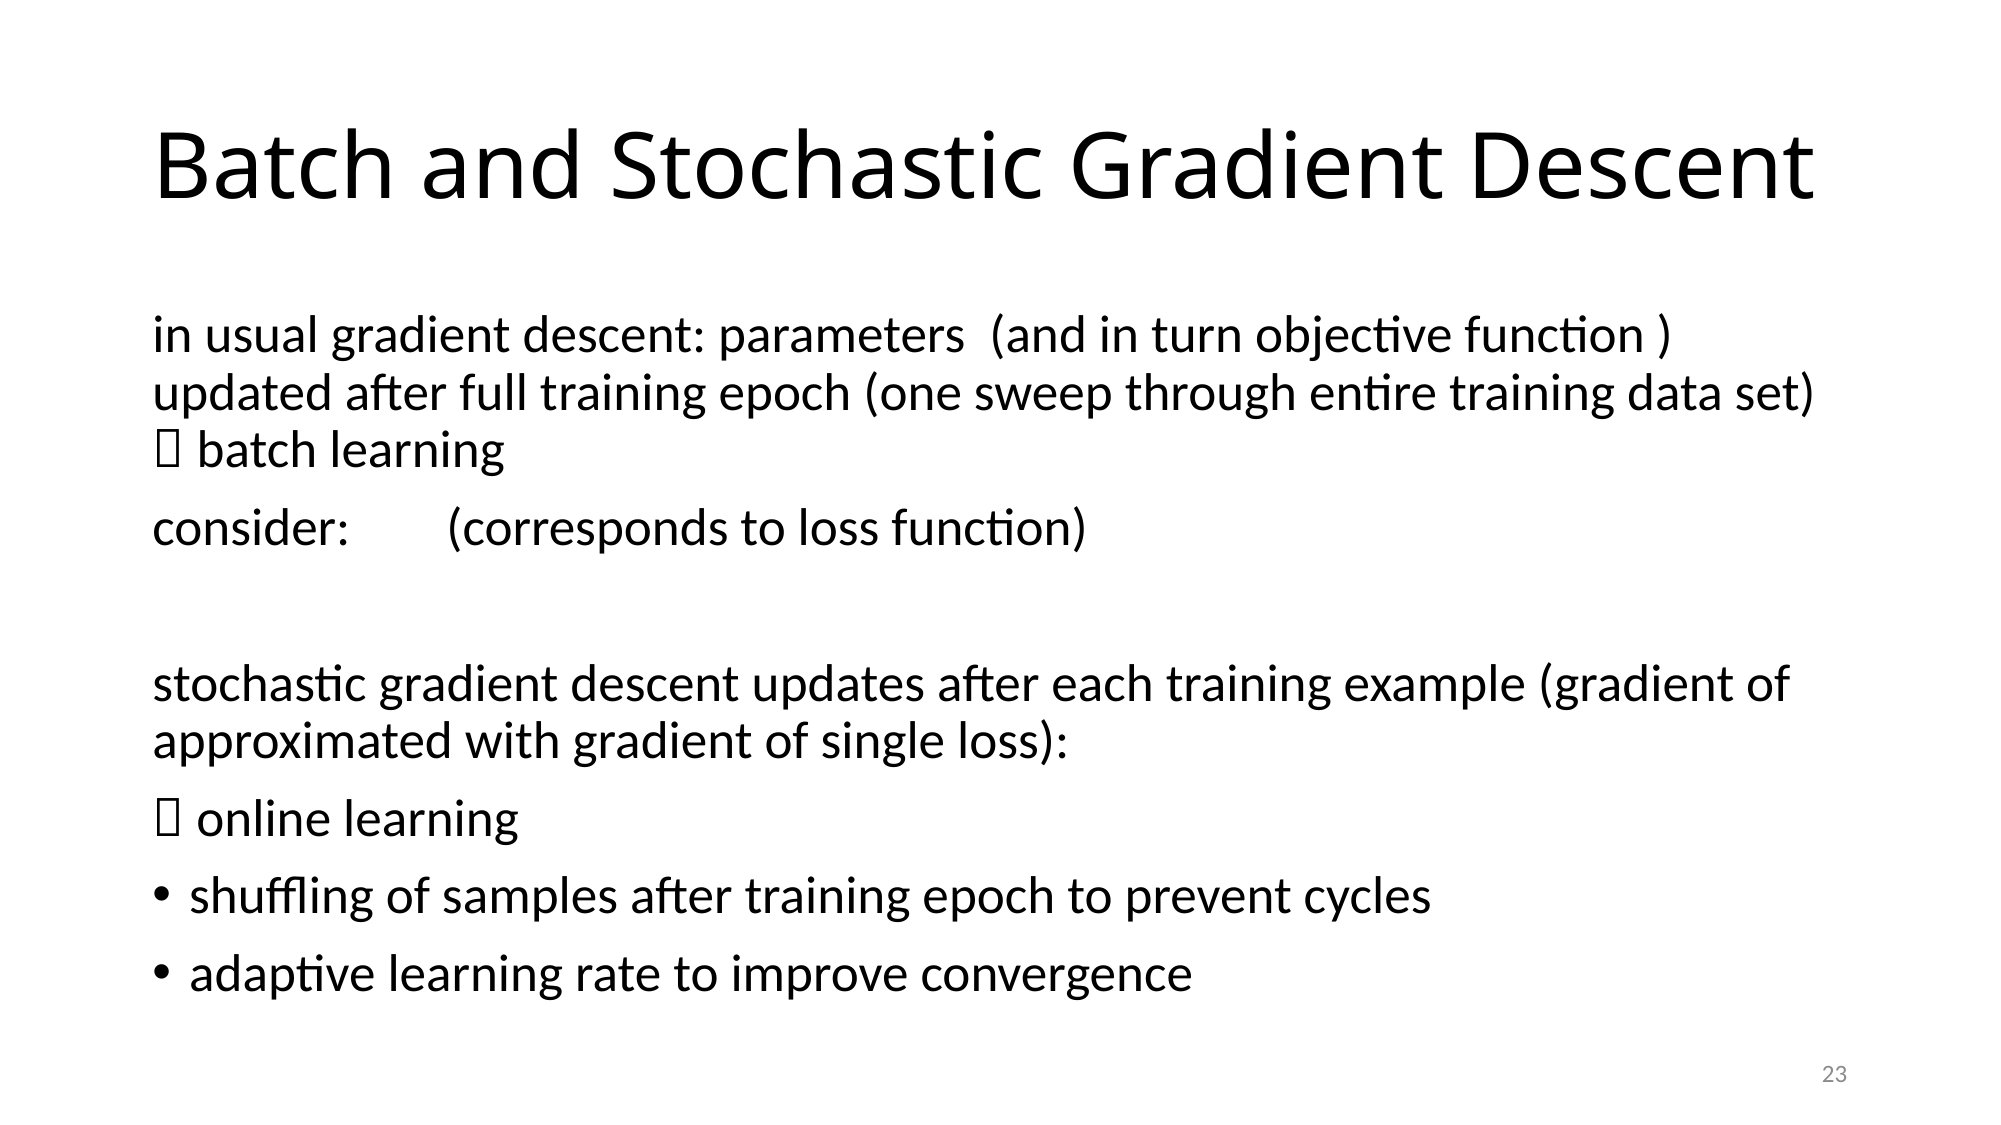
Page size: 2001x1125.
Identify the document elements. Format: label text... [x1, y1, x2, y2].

title Batch and Stochastic Gradient Descent [137, 59, 1863, 278]
slide_number 23 [1412, 1042, 1863, 1103]
